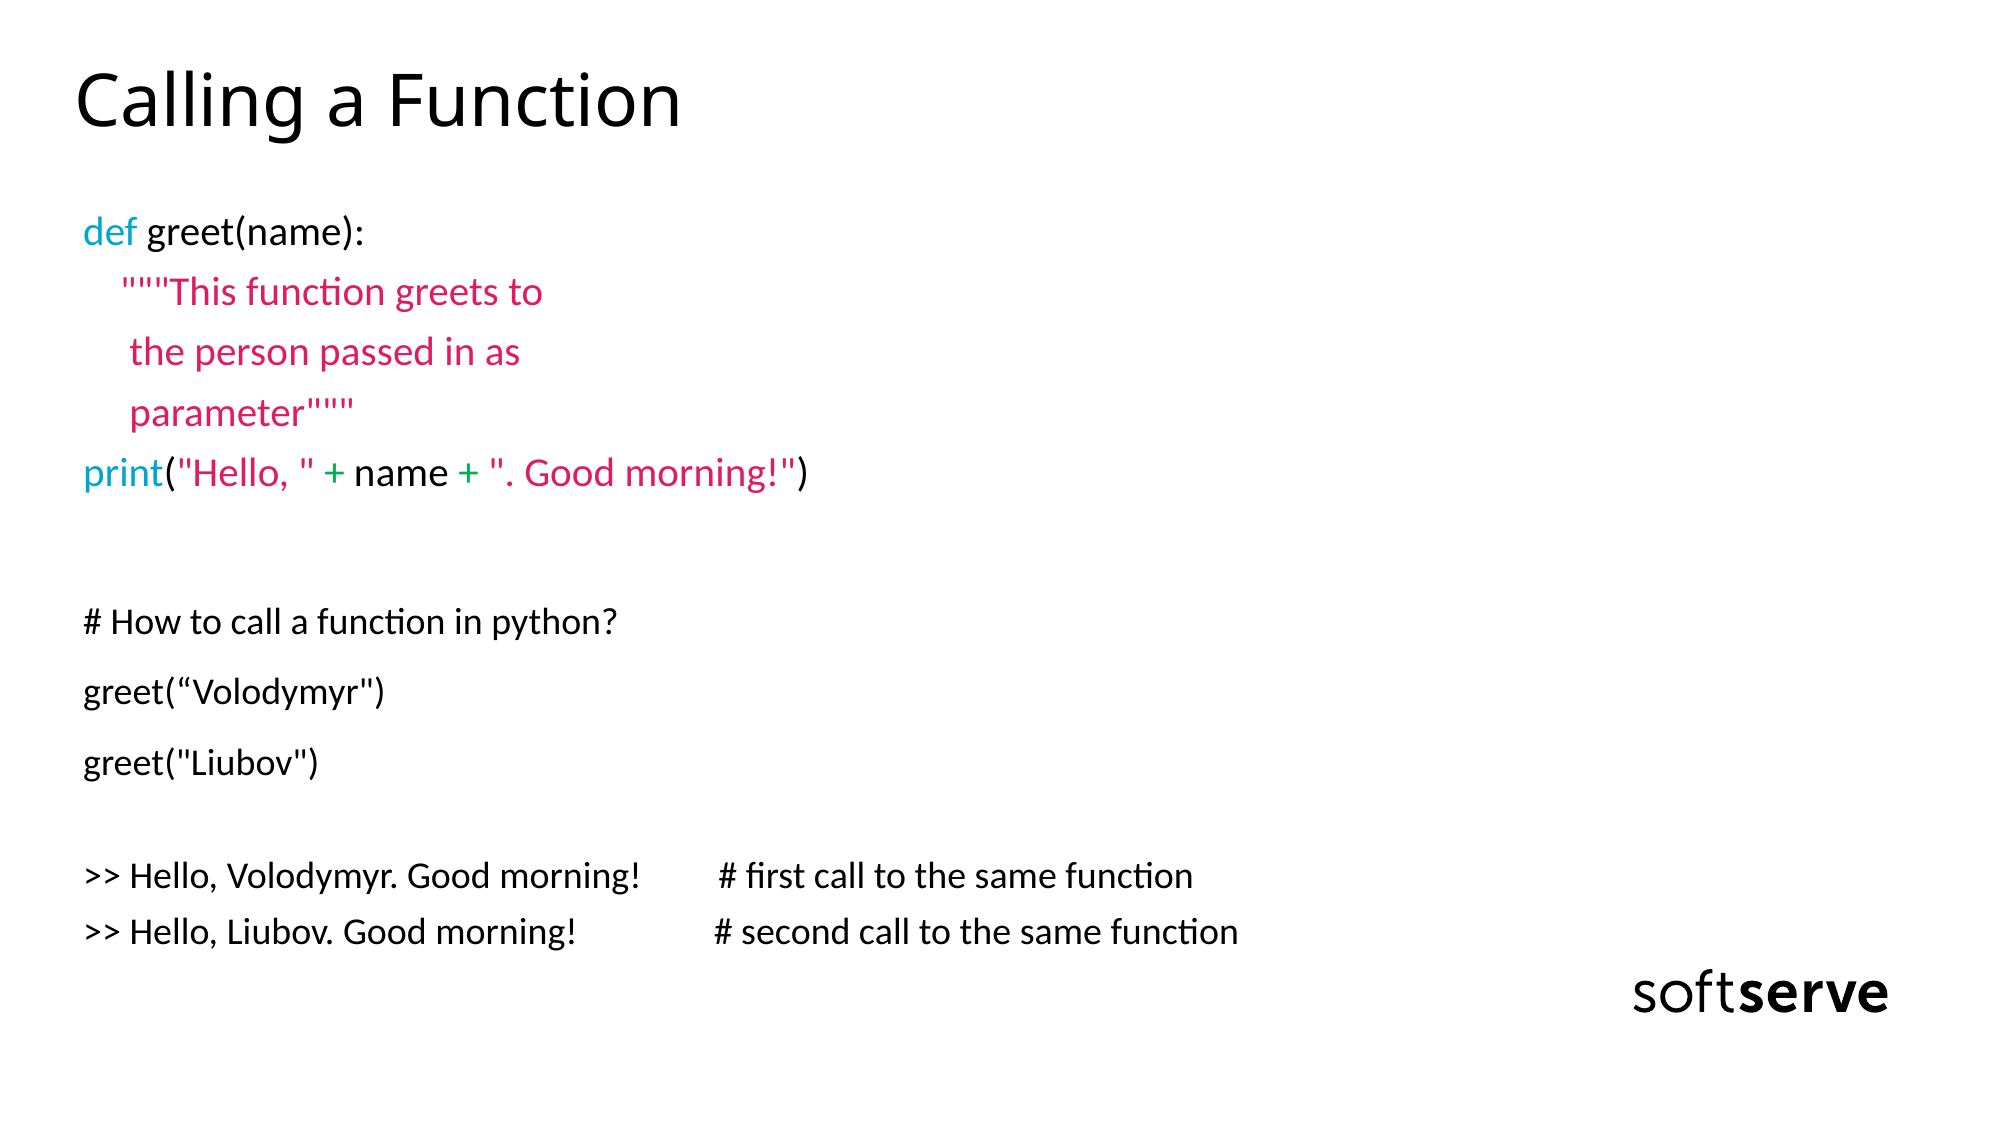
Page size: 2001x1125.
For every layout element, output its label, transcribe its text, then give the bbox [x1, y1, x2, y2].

title Calling a Function [59, 56, 1957, 143]
list def greet(name): """This function greets to the person passed in as parameter""" print("Hello, " + name + ". Good morning!") # How to call a function in python? greet(“Volodymyr") greet("Liubov") >> Hello, Volodymyr. Good morning! # first call to the same function >> Hello, Liubov. Good morning! # second call to the same function [68, 202, 1957, 969]
